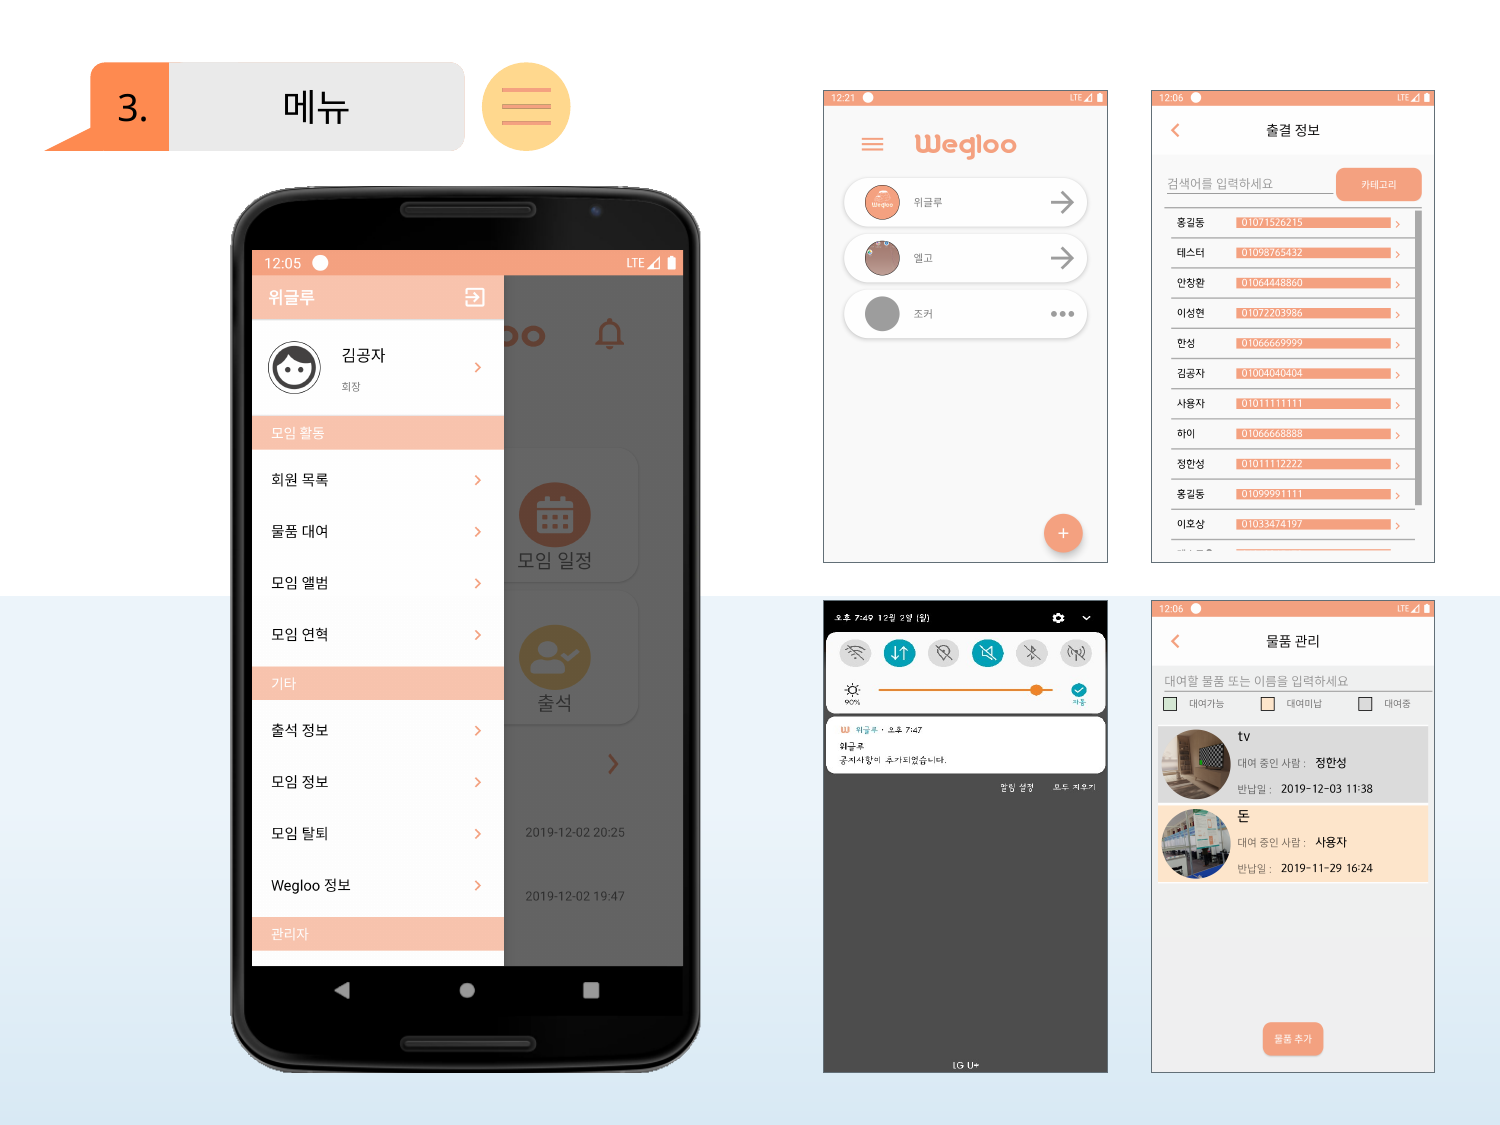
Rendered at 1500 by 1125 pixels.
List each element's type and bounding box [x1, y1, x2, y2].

picture [1151, 89, 1435, 563]
text_box [481, 62, 571, 151]
picture [1151, 600, 1435, 1073]
text_box [107, 62, 465, 151]
picture [823, 600, 1108, 1073]
picture [228, 186, 701, 1073]
picture [823, 89, 1108, 563]
